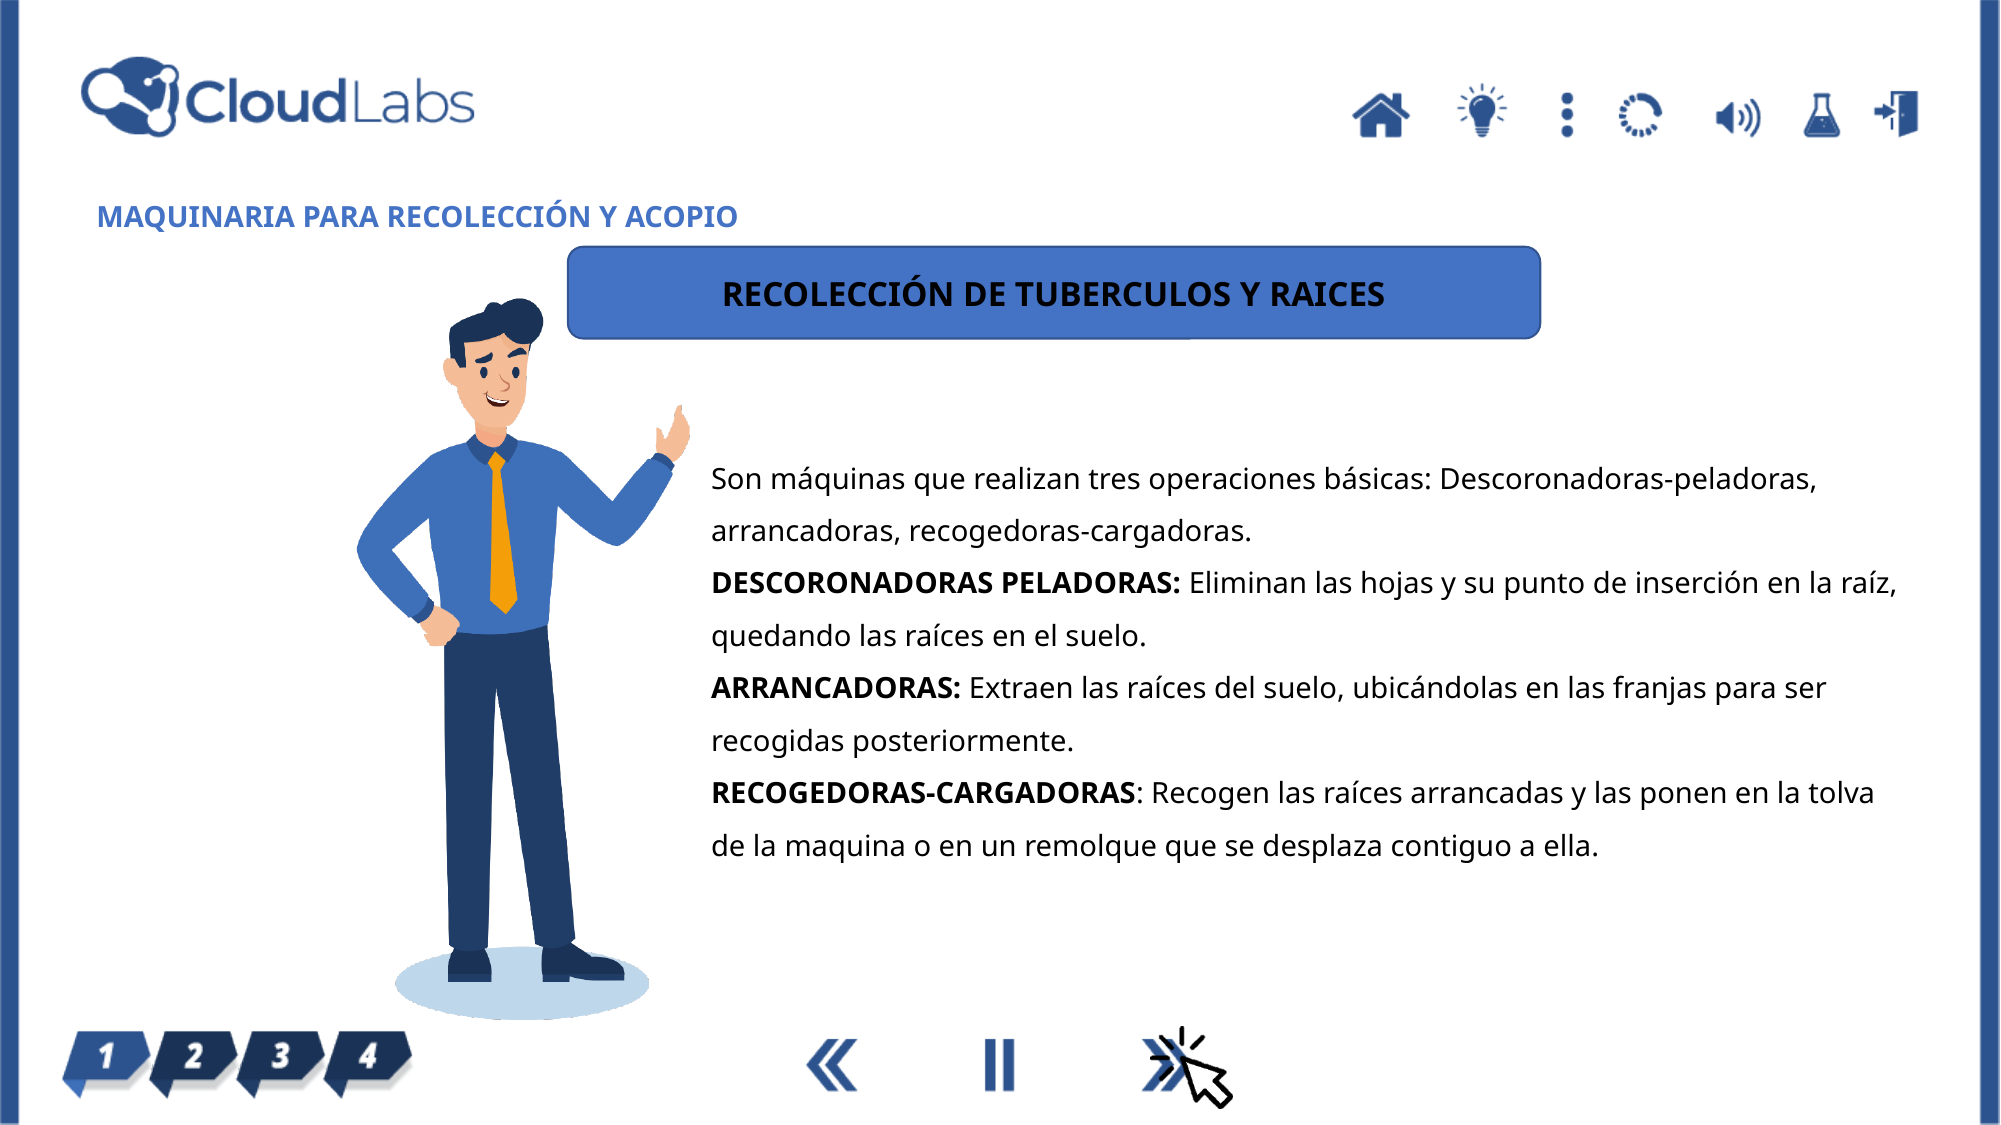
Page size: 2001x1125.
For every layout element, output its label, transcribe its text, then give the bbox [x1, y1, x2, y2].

text_box MAQUINARIA PARA RECOLECCIÓN Y ACOPIO [81, 155, 755, 241]
text_box RECOLECCIÓN DE TUBERCULOS Y RAICES [566, 245, 1542, 340]
text_box Son máquinas que realizan tres operaciones básicas: Descoronadoras-peladoras, arrancadoras, recogedoras-cargadoras. DESCORONADORAS PELADORAS: Eliminan las hojas y su punto de inserción en la raíz, quedando las raíces en el suelo. ARRANCADORAS: Extraen las raíces del suelo, ubicándolas en las franjas para ser recogidas posteriormente. RECOGEDORAS-CARGADORAS: Recogen las raíces arrancadas y las ponen en la tolva de la maquina o en un remolque que se desplaza contiguo a ella. [737, 435, 1933, 870]
picture [0, 0, 2000, 1125]
